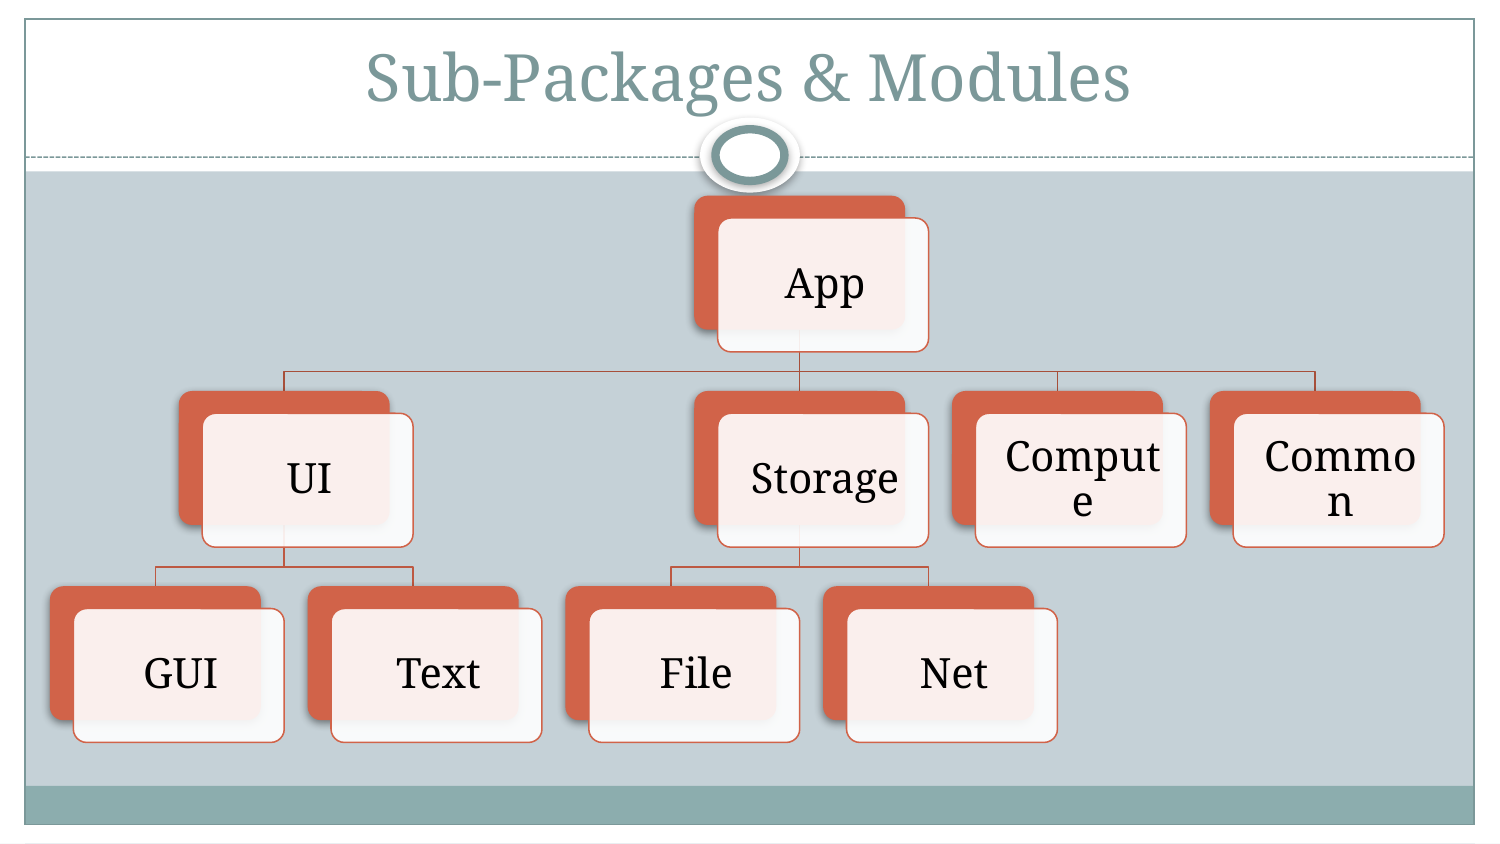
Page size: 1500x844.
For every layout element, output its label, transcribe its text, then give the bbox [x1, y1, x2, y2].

title Sub-Packages & Modules [49, 28, 1450, 122]
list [49, 187, 1445, 751]
